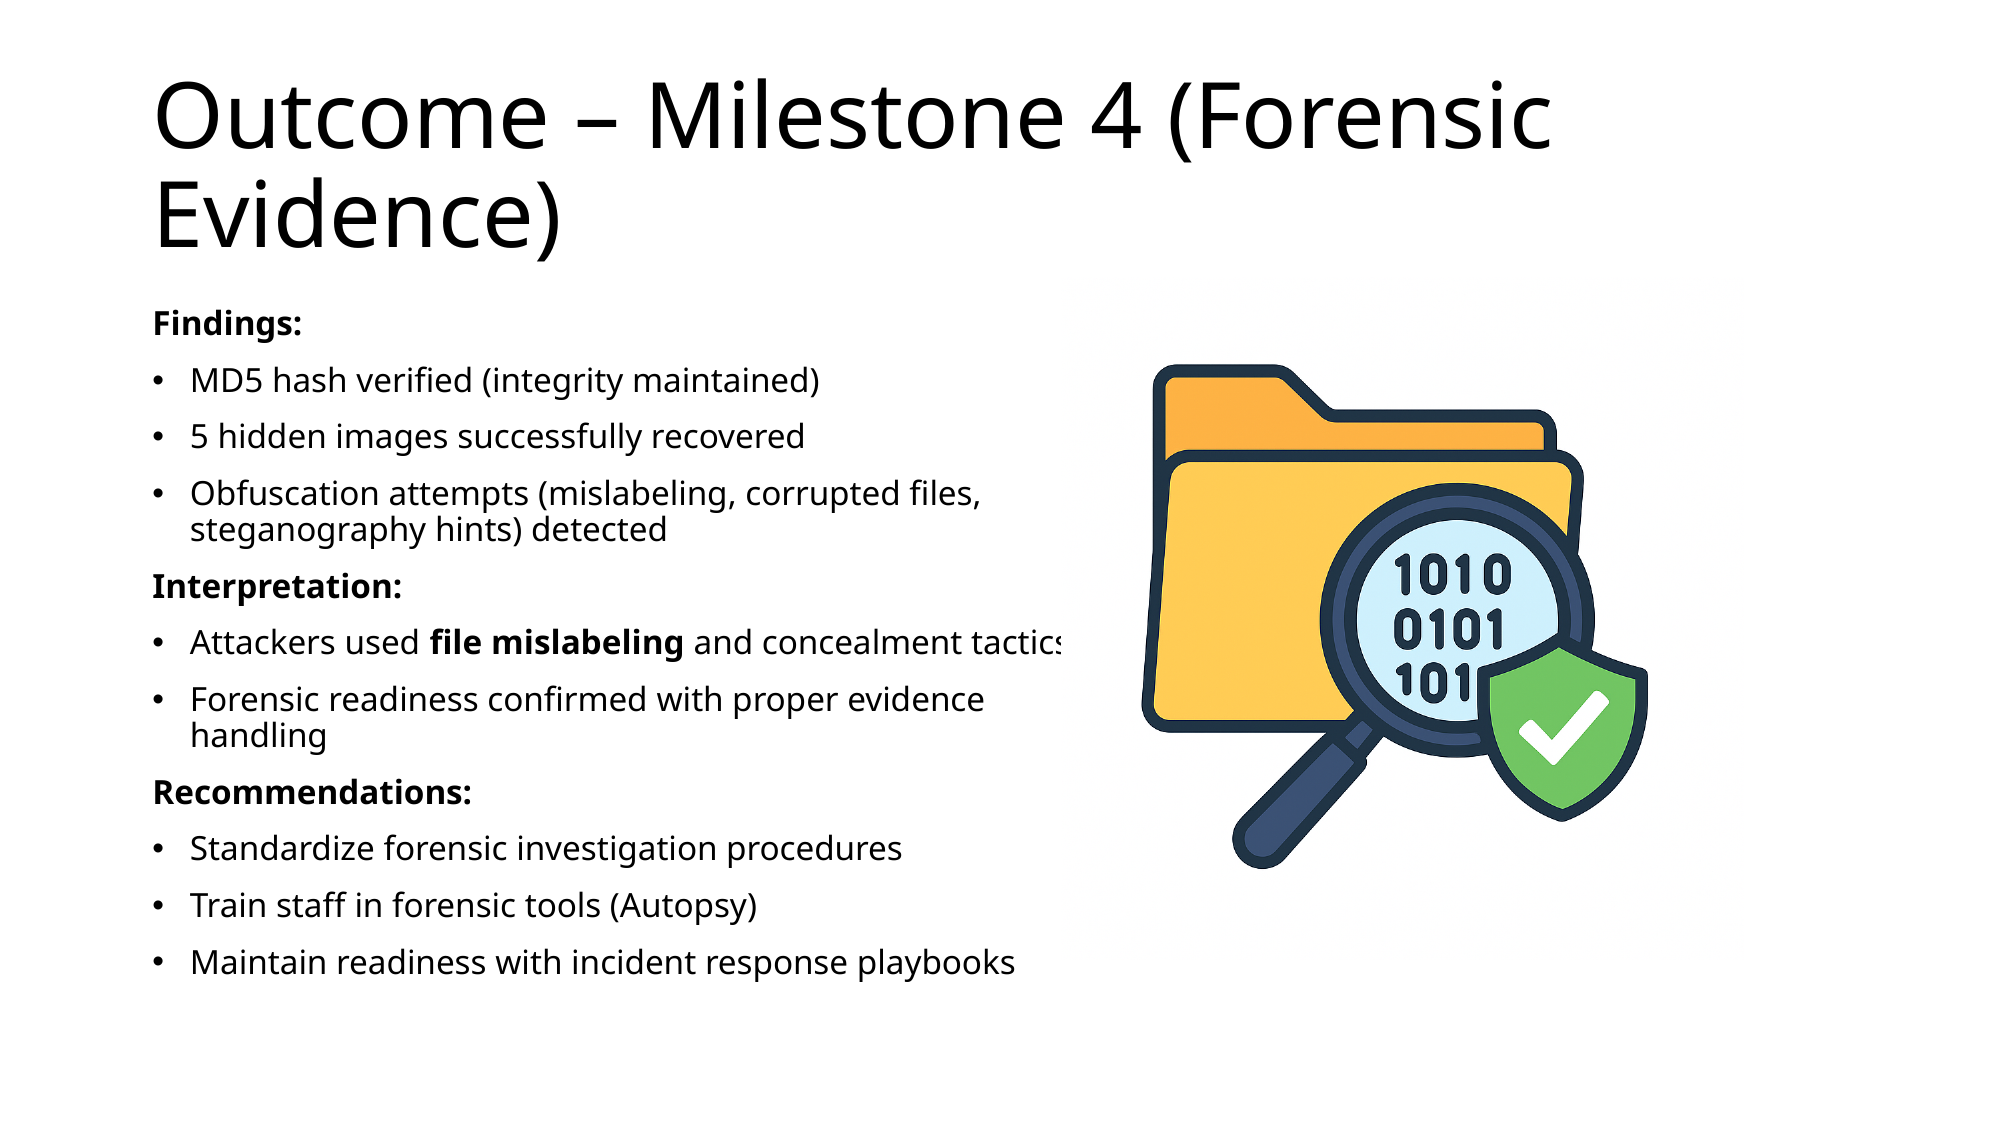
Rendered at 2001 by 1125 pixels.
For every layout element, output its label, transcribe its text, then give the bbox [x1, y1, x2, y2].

picture [1060, 276, 1745, 961]
title Outcome – Milestone 4 (Forensic Evidence) [137, 59, 1863, 278]
list Findings: MD5 hash verified (integrity maintained) 5 hidden images successfully recovered Obfuscation attempts (mislabeling, corrupted files, steganography hints) detected Interpretation: Attackers used file mislabeling and concealment tactics Forensic readiness confirmed with proper evidence handling Recommendations: Standardize forensic investigation procedures Train staff in forensic tools (Autopsy) Maintain readiness with incident response playbooks [137, 299, 1092, 1014]
